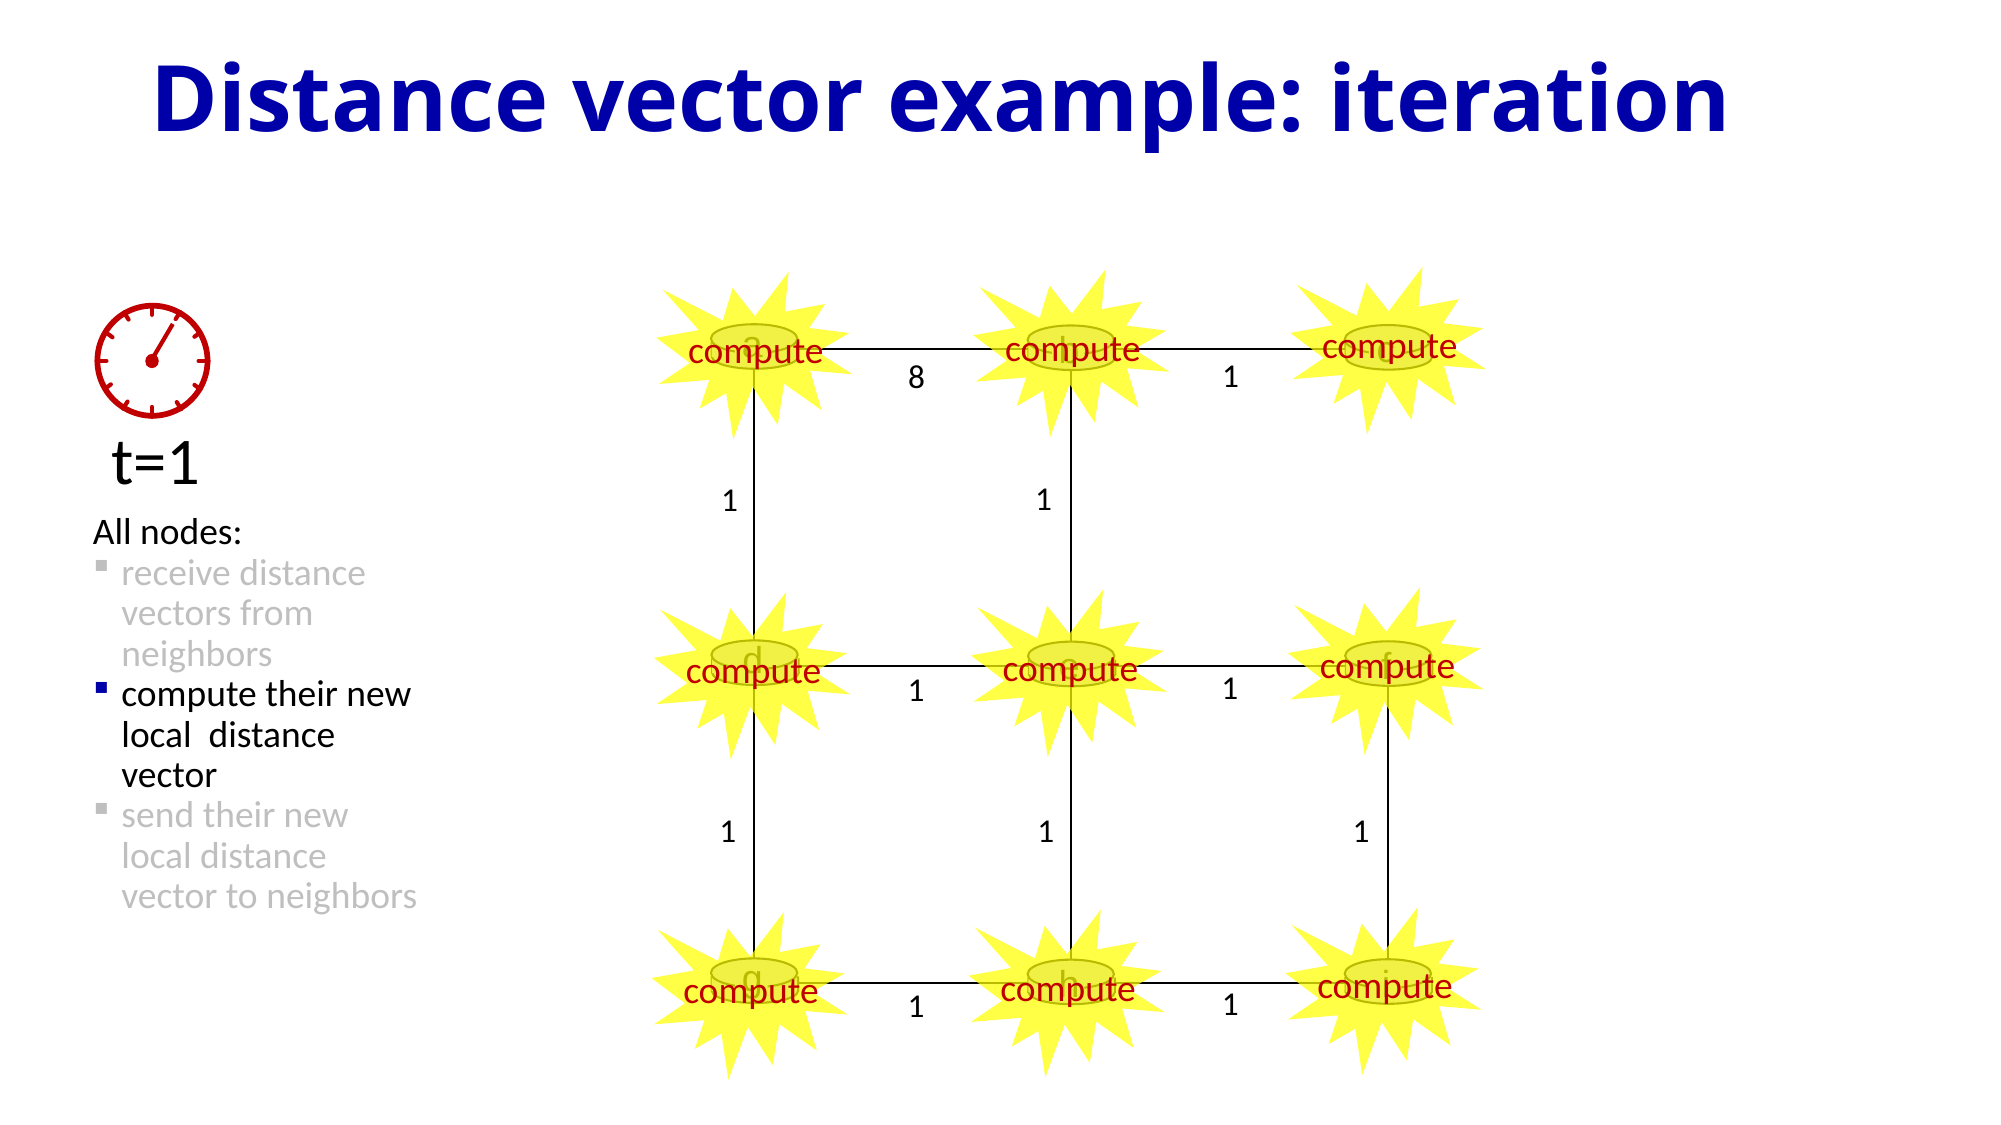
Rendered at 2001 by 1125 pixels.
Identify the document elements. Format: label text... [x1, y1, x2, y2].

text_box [95, 304, 217, 507]
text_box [147, 323, 173, 367]
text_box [651, 266, 1487, 1080]
text_box All nodes: receive distance vectors from neighbors compute their new local distance vector send their new local distance vector to neighbors [78, 505, 439, 925]
title Distance vector example: iteration [135, 28, 1861, 176]
